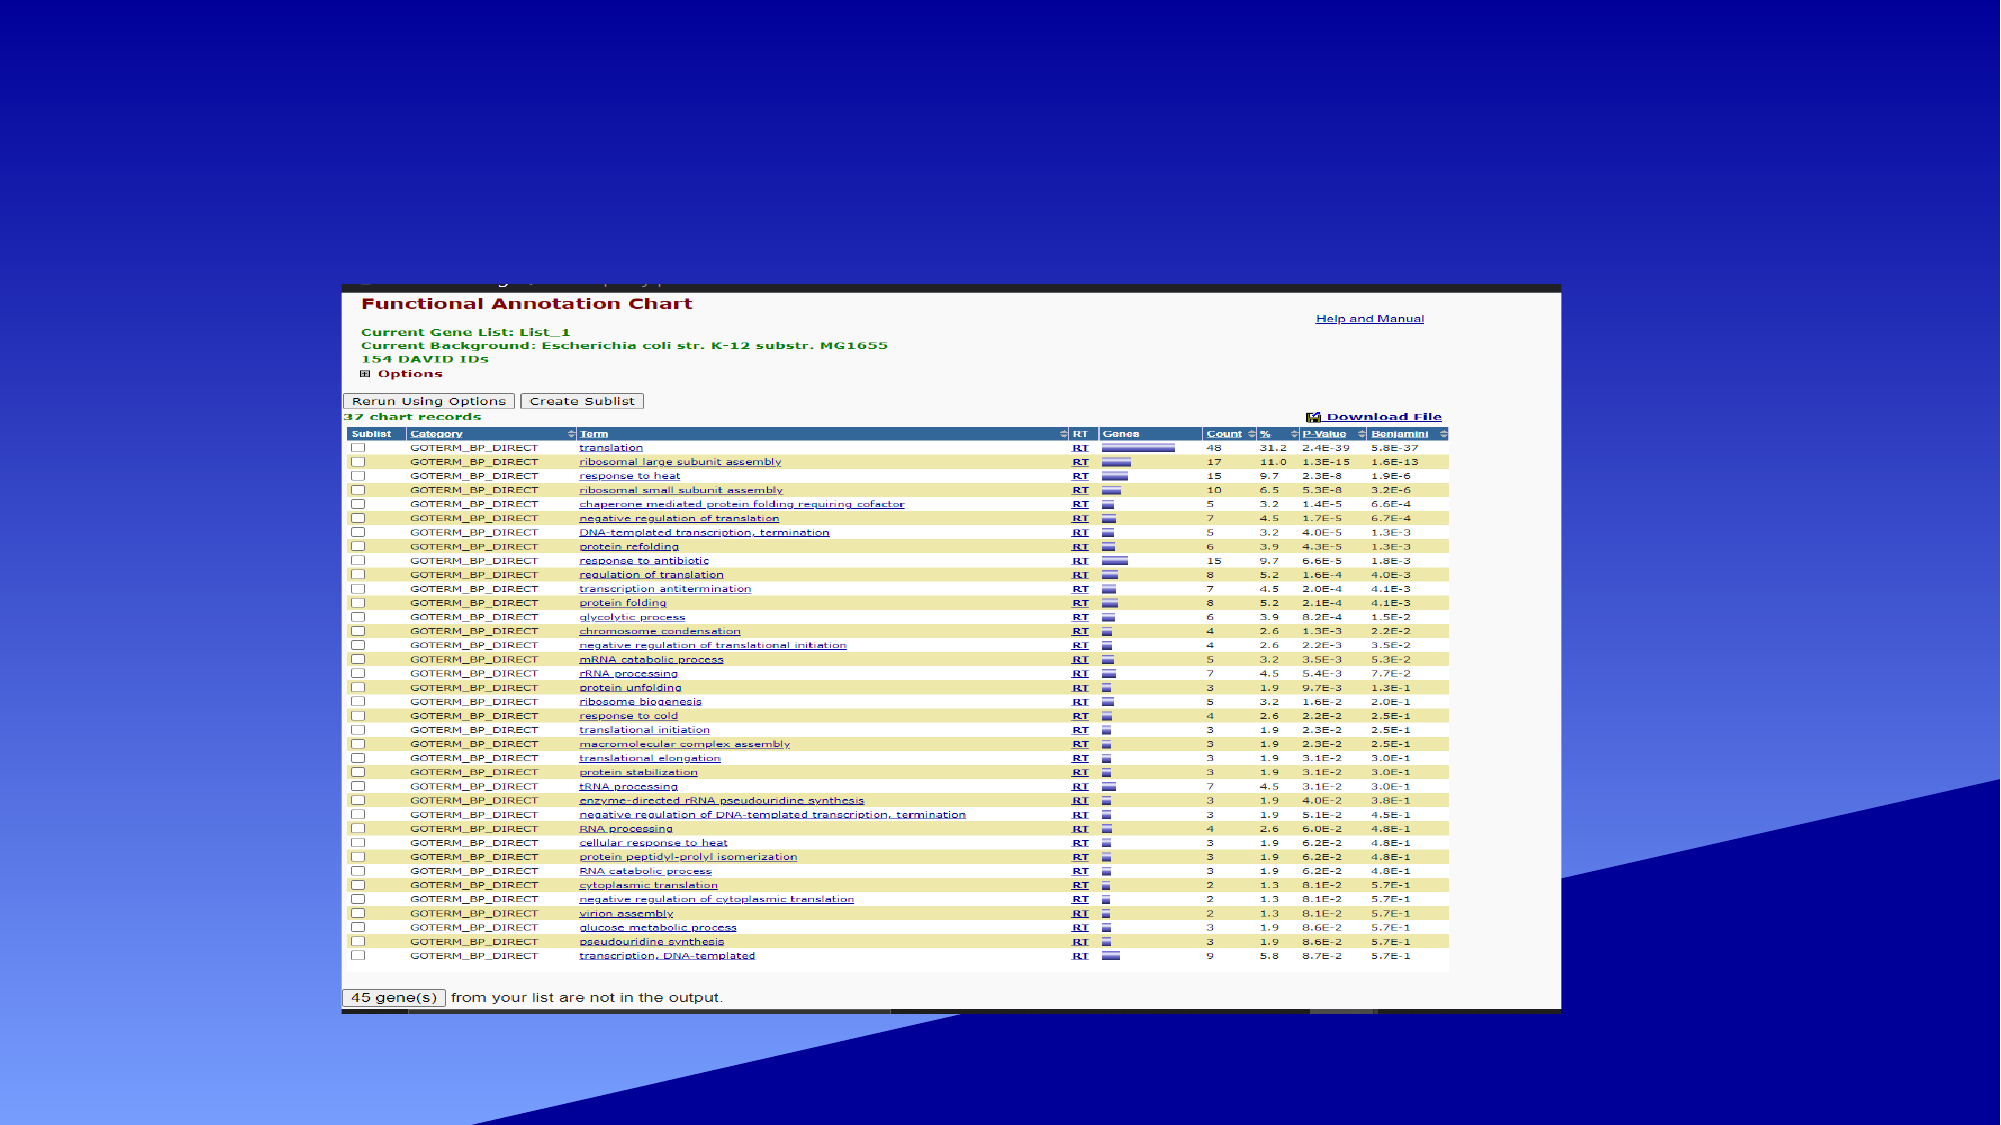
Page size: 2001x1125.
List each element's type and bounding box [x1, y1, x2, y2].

list [341, 284, 1562, 1014]
